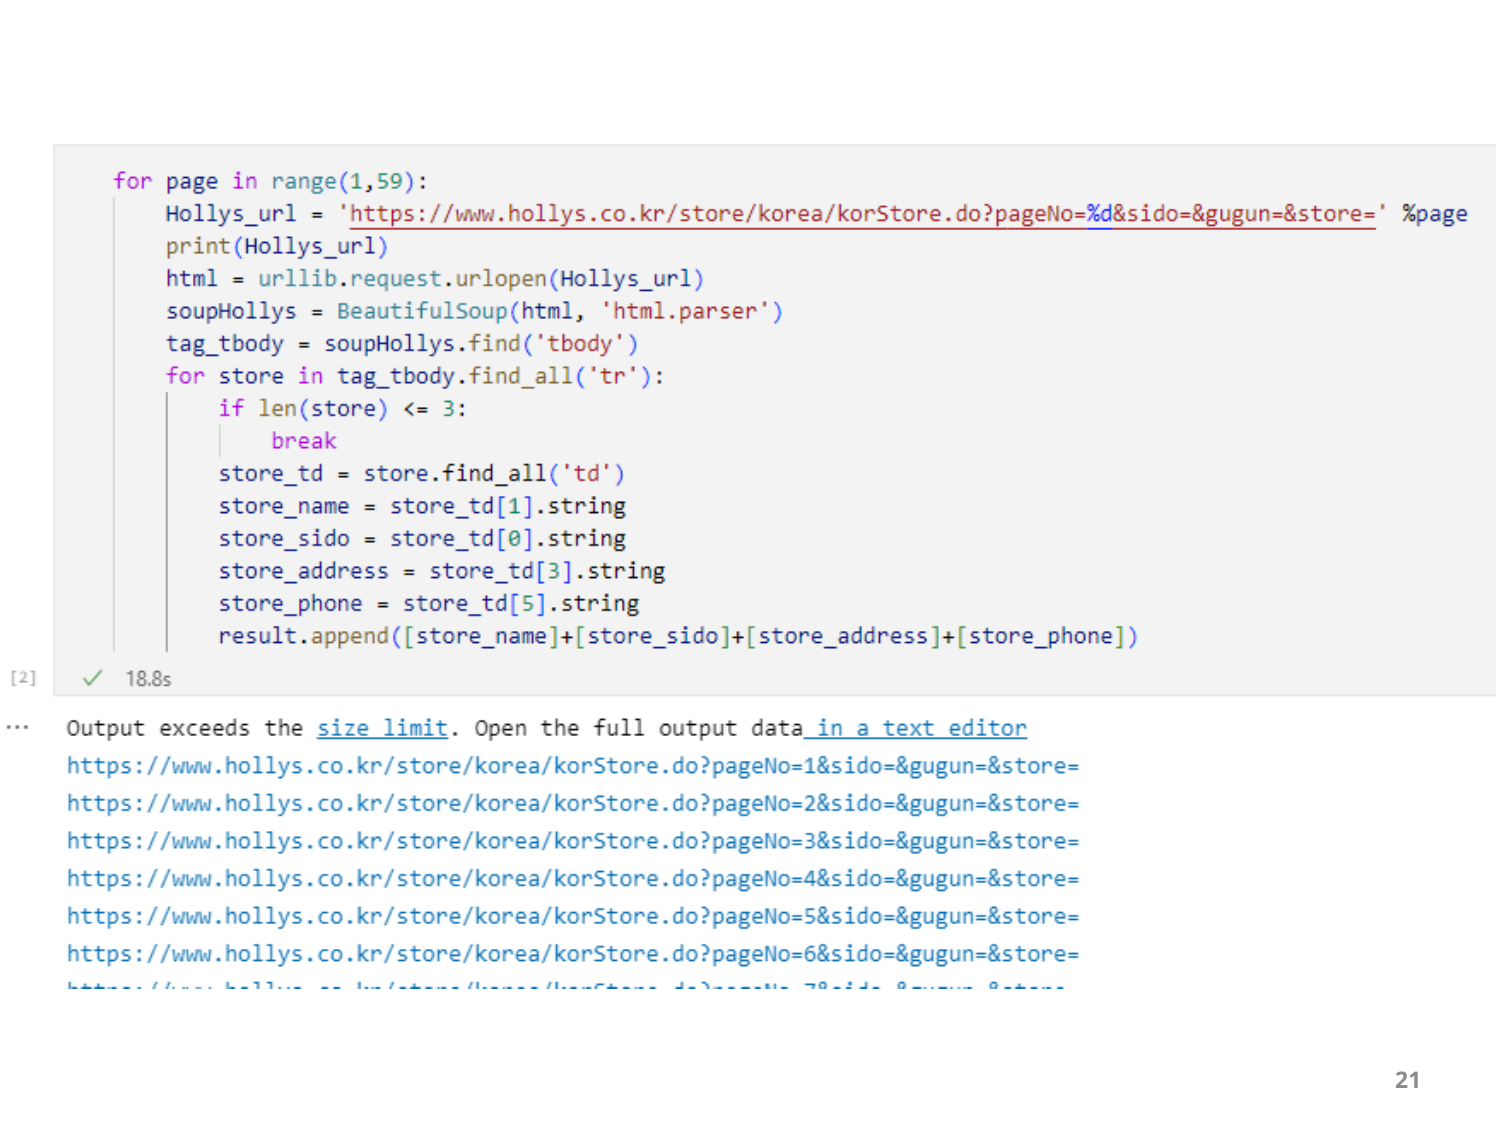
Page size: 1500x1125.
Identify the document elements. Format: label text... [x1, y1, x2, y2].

slide_number 21 [1099, 1063, 1437, 1099]
picture [4, 136, 1496, 989]
